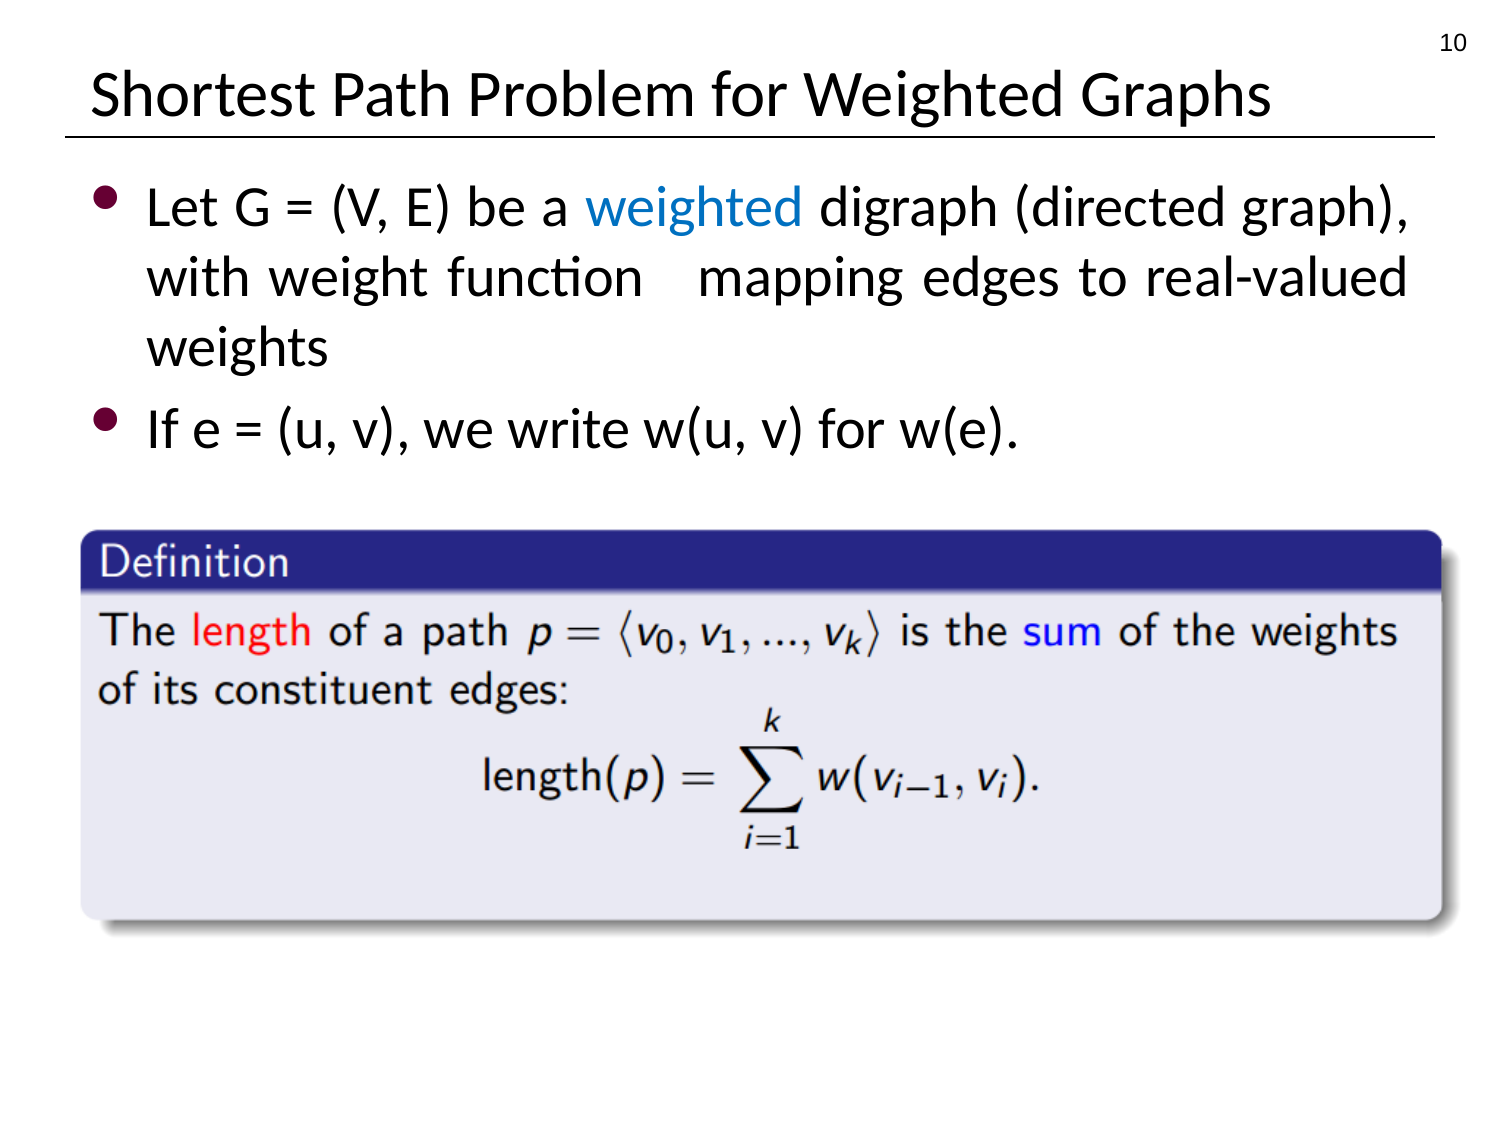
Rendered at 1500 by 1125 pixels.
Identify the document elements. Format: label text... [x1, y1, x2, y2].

picture [74, 526, 1465, 951]
slide_number 10 [1131, 18, 1483, 62]
title Shortest Path Problem for Weighted Graphs [75, 20, 1425, 138]
